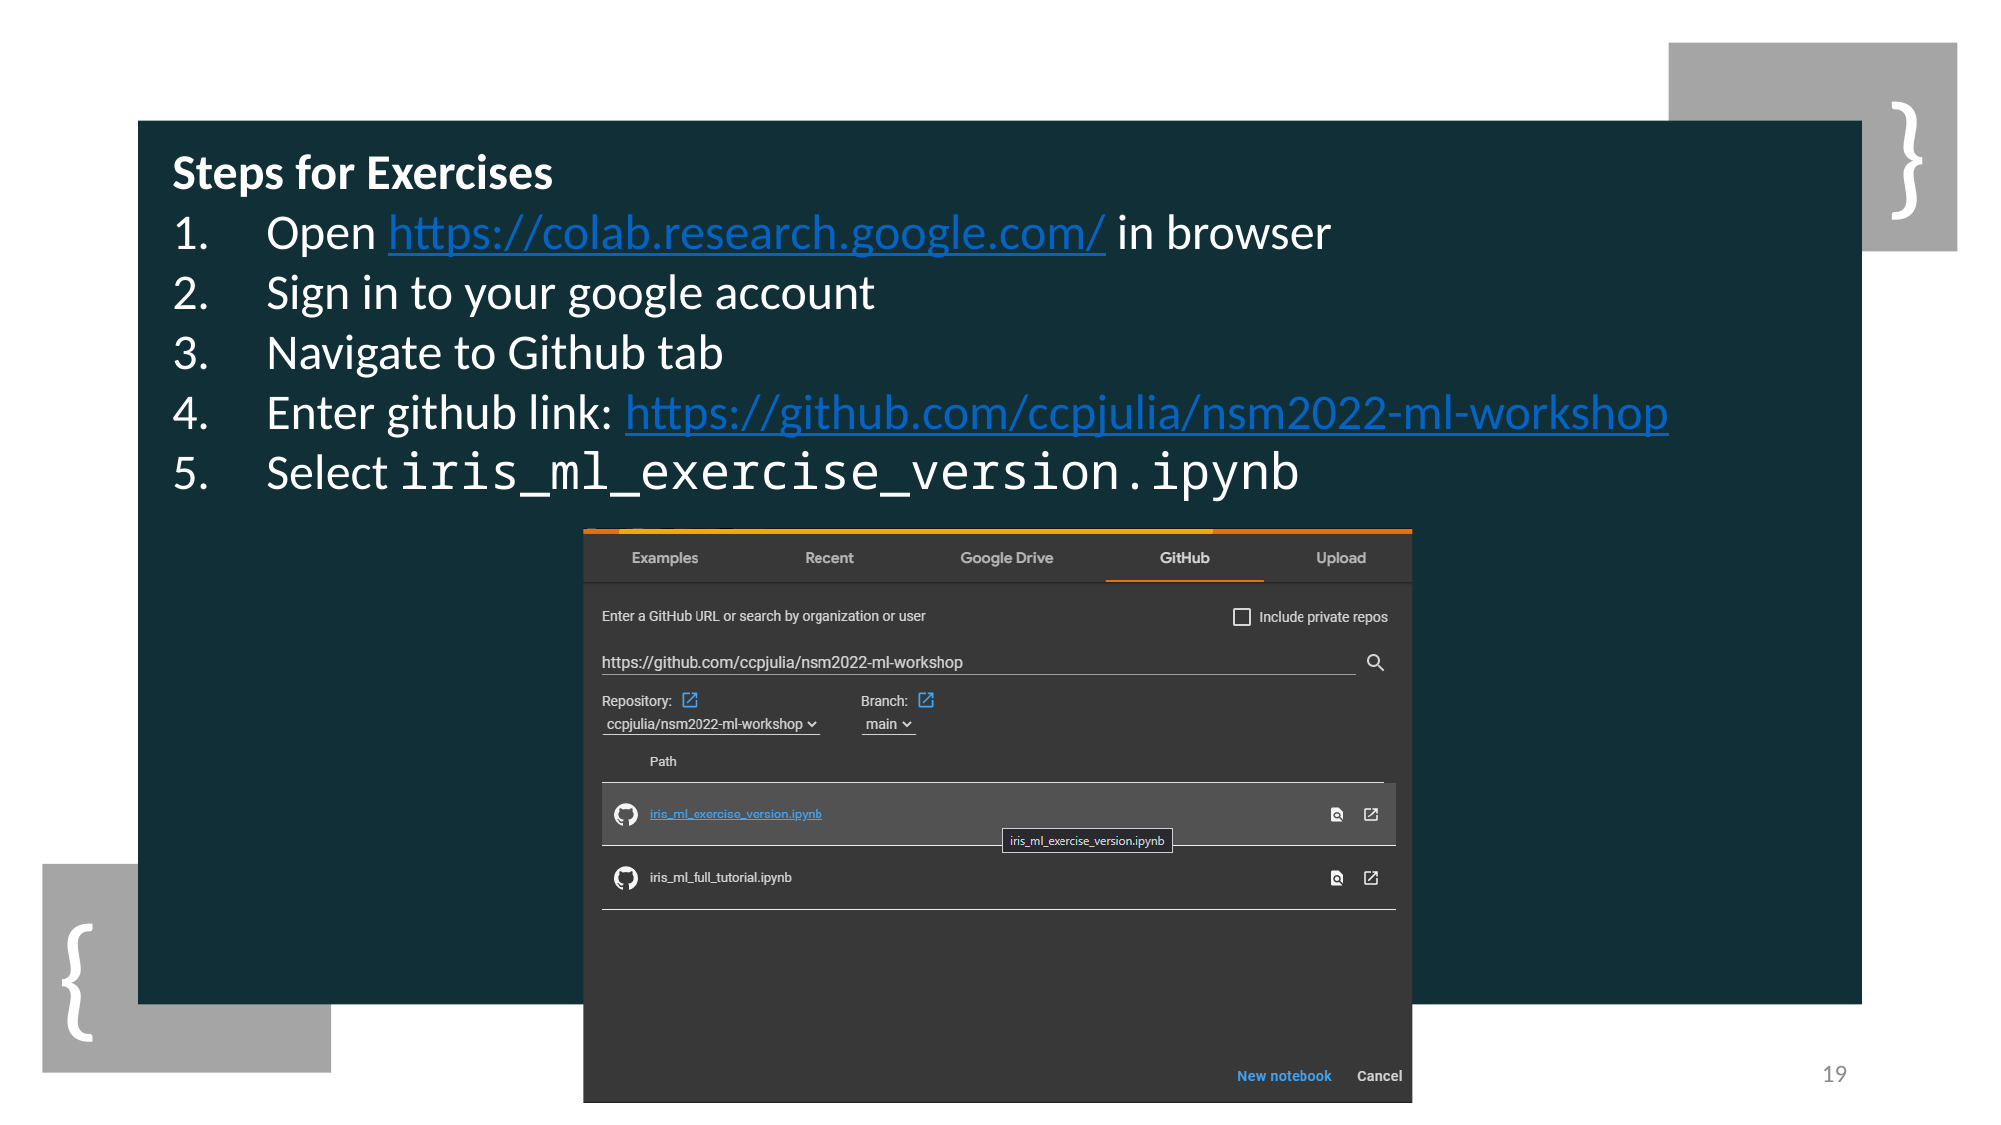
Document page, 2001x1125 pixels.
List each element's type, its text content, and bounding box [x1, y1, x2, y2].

text_box } [1668, 41, 1958, 252]
text_box { [41, 863, 332, 1074]
slide_number 19 [1413, 1042, 1863, 1103]
picture [583, 528, 1413, 1103]
text_box [137, 120, 1863, 1005]
text_box Steps for Exercises Open https://colab.research.google.com/ in browser Sign in to your google account Navigate to Github tab Enter github link: https://github.com/ccpjulia/nsm2022-ml-workshop Select iris_ml_exercise_version.ipynb [157, 131, 1843, 567]
